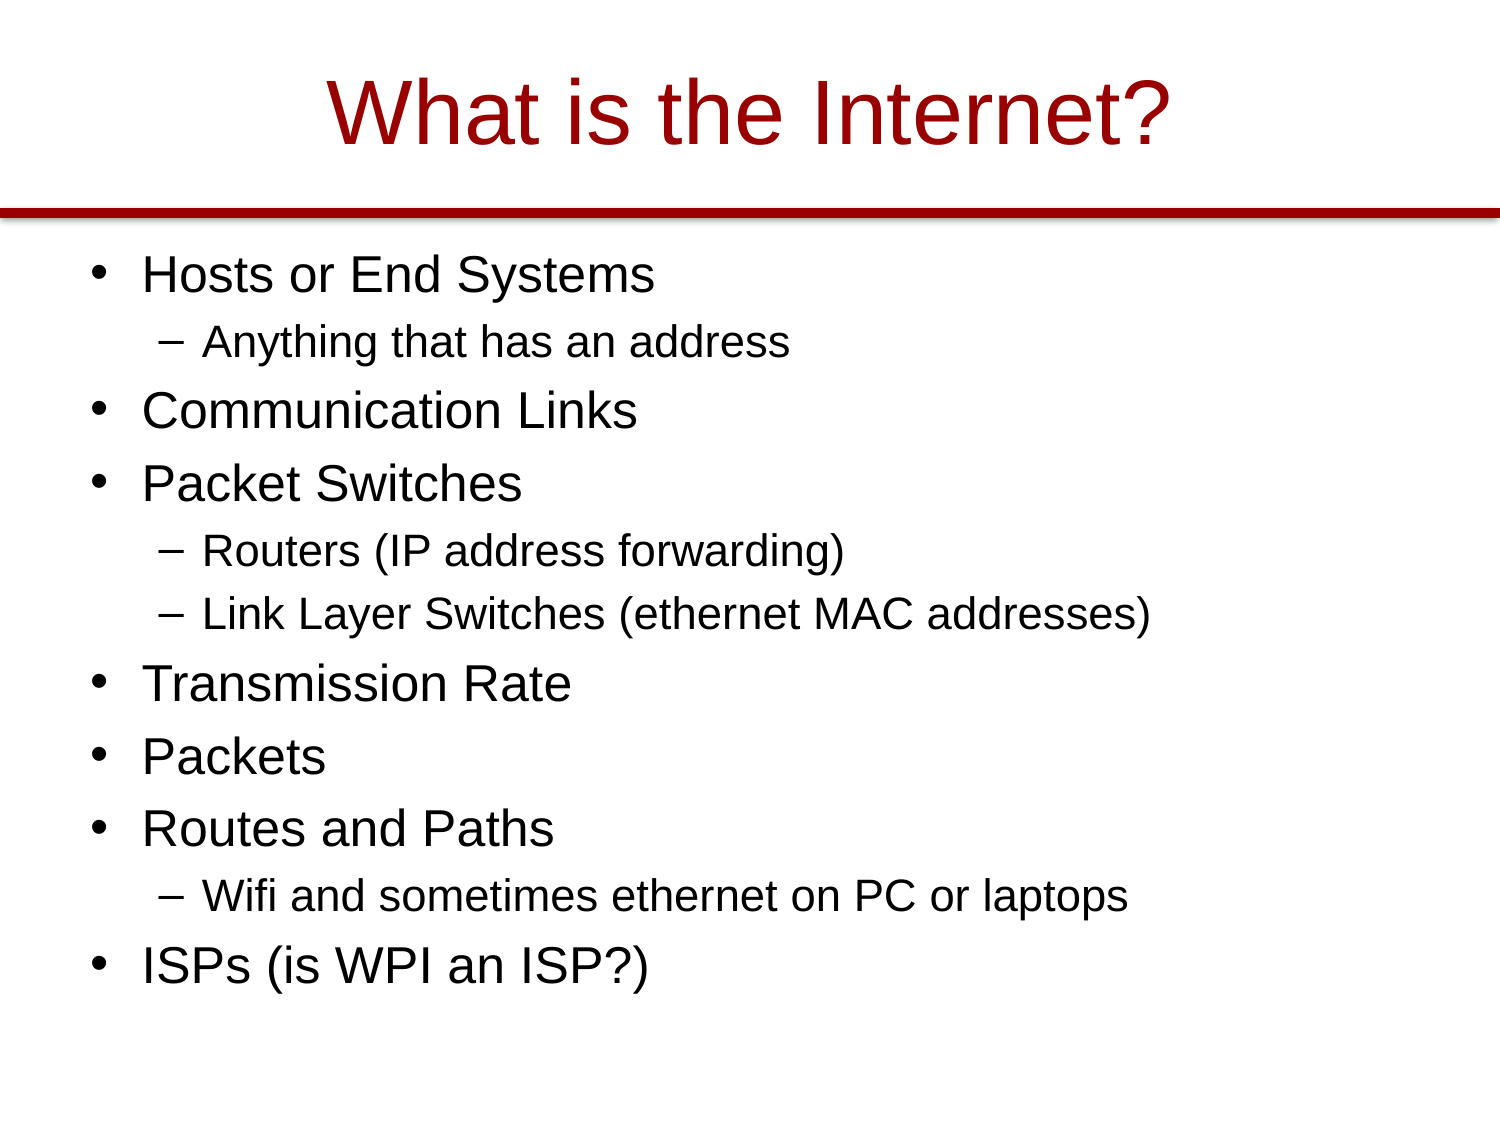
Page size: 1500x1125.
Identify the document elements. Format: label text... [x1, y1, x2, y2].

title What is the Internet? [75, 13, 1425, 202]
list Hosts or End Systems Anything that has an address Communication Links Packet Switches Routers (IP address forwarding) Link Layer Switches (ethernet MAC addresses) Transmission Rate Packets Routes and Paths Wifi and sometimes ethernet on PC or laptops ISPs (is WPI an ISP?) [75, 232, 1425, 1005]
